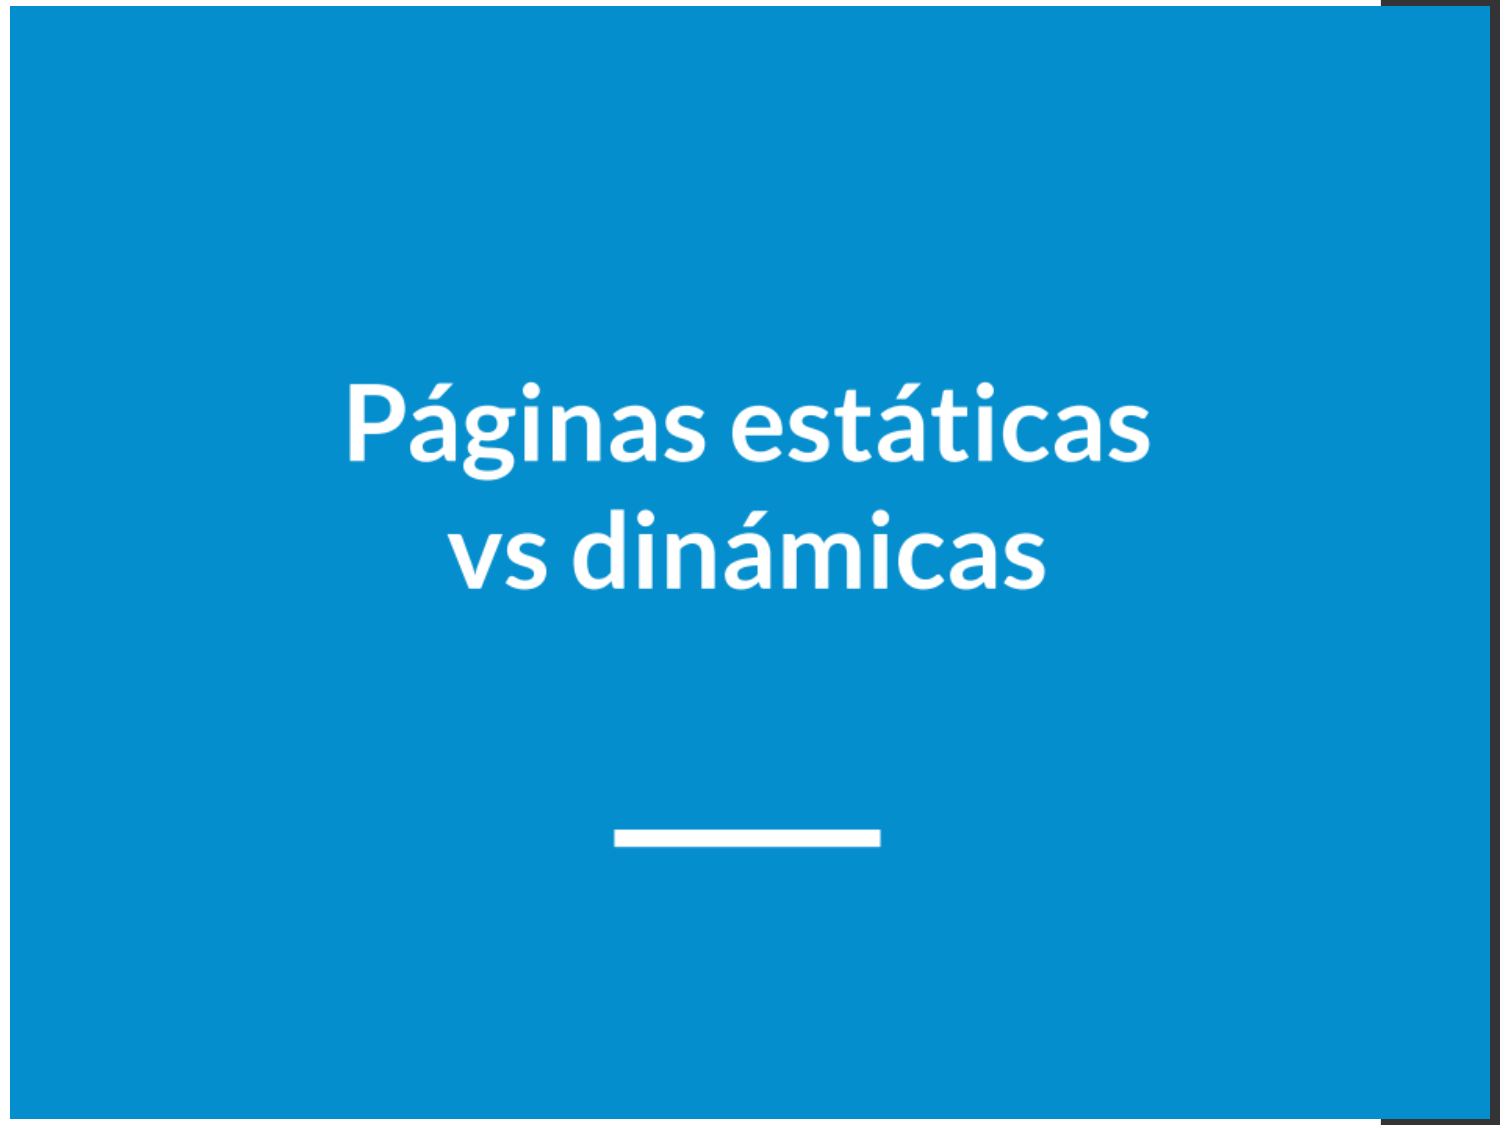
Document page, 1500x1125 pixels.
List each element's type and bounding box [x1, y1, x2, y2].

picture [977, 382, 993, 399]
picture [743, 511, 767, 527]
picture [611, 405, 656, 462]
picture [664, 405, 705, 462]
picture [835, 389, 871, 462]
picture [899, 533, 943, 590]
picture [783, 533, 860, 588]
picture [448, 534, 502, 588]
picture [978, 406, 992, 462]
picture [878, 405, 924, 462]
picture [350, 384, 405, 462]
picture [1055, 405, 1101, 462]
picture [1002, 405, 1048, 462]
picture [1004, 533, 1045, 590]
picture [1109, 405, 1150, 462]
picture [410, 405, 456, 462]
picture [573, 509, 624, 590]
picture [950, 533, 996, 590]
picture [639, 534, 652, 588]
picture [732, 405, 782, 462]
picture [614, 830, 881, 848]
picture [523, 382, 540, 399]
picture [667, 533, 715, 588]
picture [637, 509, 654, 526]
picture [896, 383, 920, 399]
picture [789, 405, 829, 462]
picture [553, 405, 601, 462]
picture [525, 406, 538, 462]
picture [872, 509, 889, 526]
picture [506, 533, 546, 590]
picture [932, 389, 968, 462]
picture [725, 533, 771, 590]
picture [428, 383, 452, 399]
picture [464, 405, 516, 481]
picture [874, 534, 887, 588]
